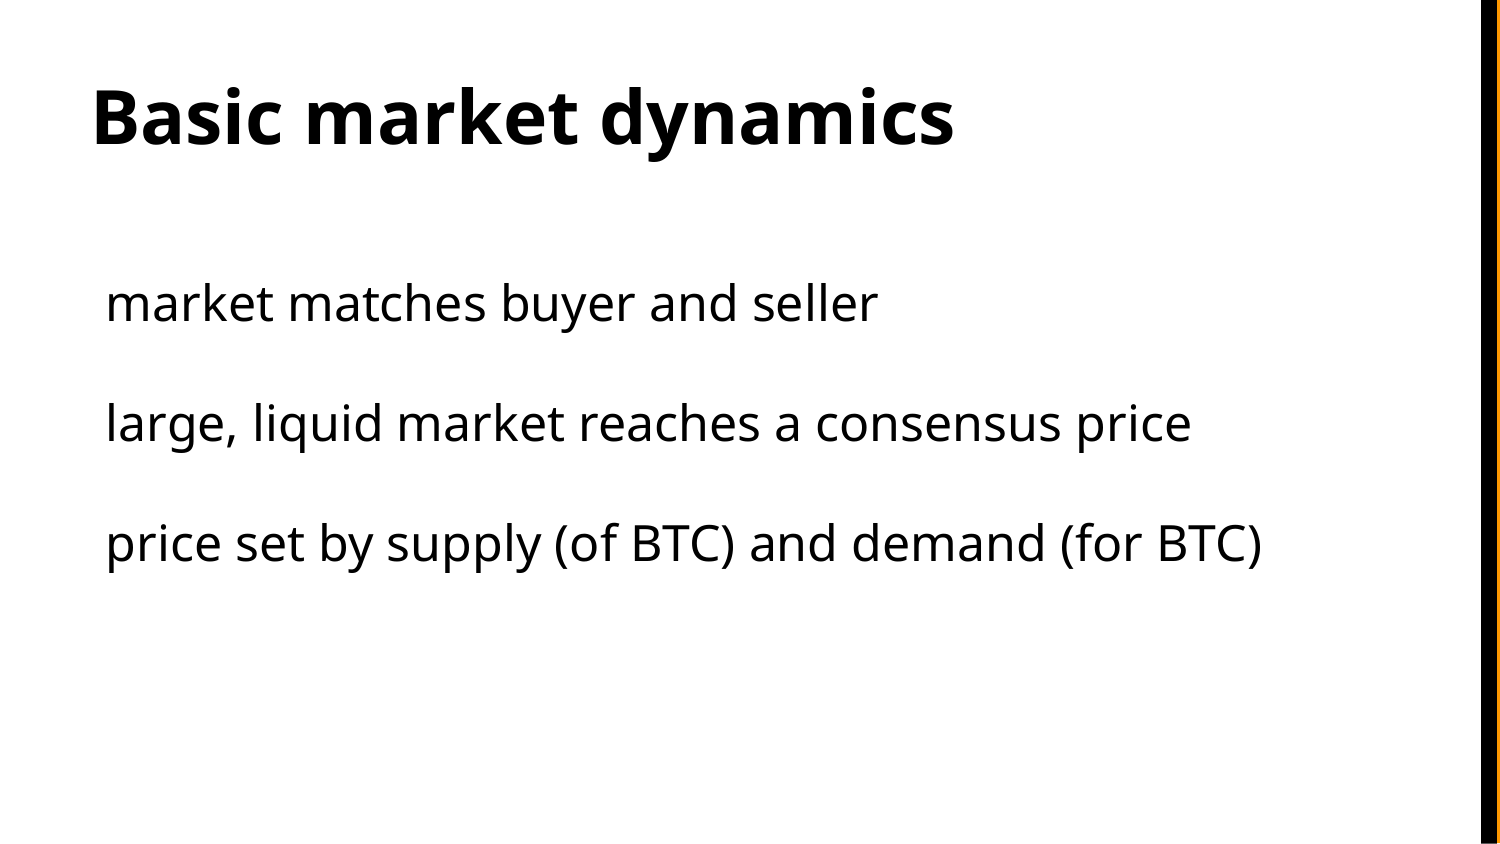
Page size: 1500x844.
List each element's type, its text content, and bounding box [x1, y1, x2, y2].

list market matches buyer and seller large, liquid market reaches a consensus price price set by supply (of BTC) and demand (for BTC) [90, 196, 1441, 808]
title Basic market dynamics [75, 33, 1425, 175]
